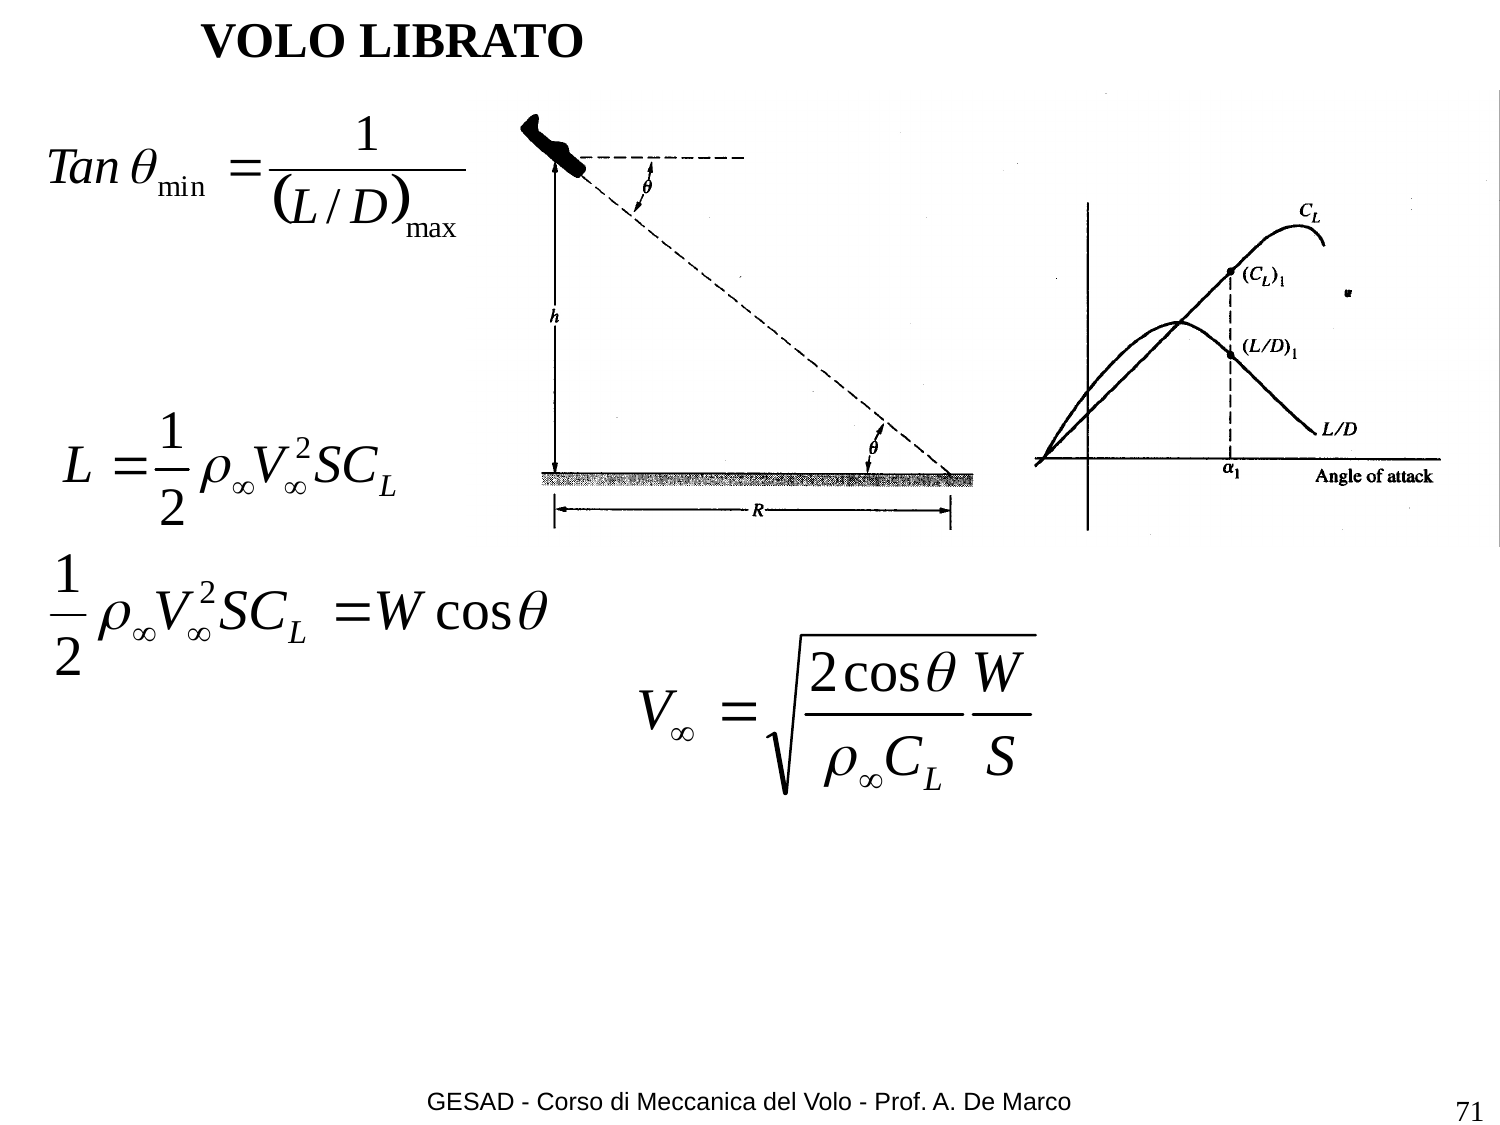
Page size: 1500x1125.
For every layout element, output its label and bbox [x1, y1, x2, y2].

footer [300, 1077, 1200, 1125]
text_box [632, 620, 1047, 808]
text_box [40, 101, 466, 248]
title [0, 1, 786, 75]
slide_number [1200, 1084, 1500, 1125]
picture [466, 89, 1500, 548]
text_box [0, 396, 562, 687]
